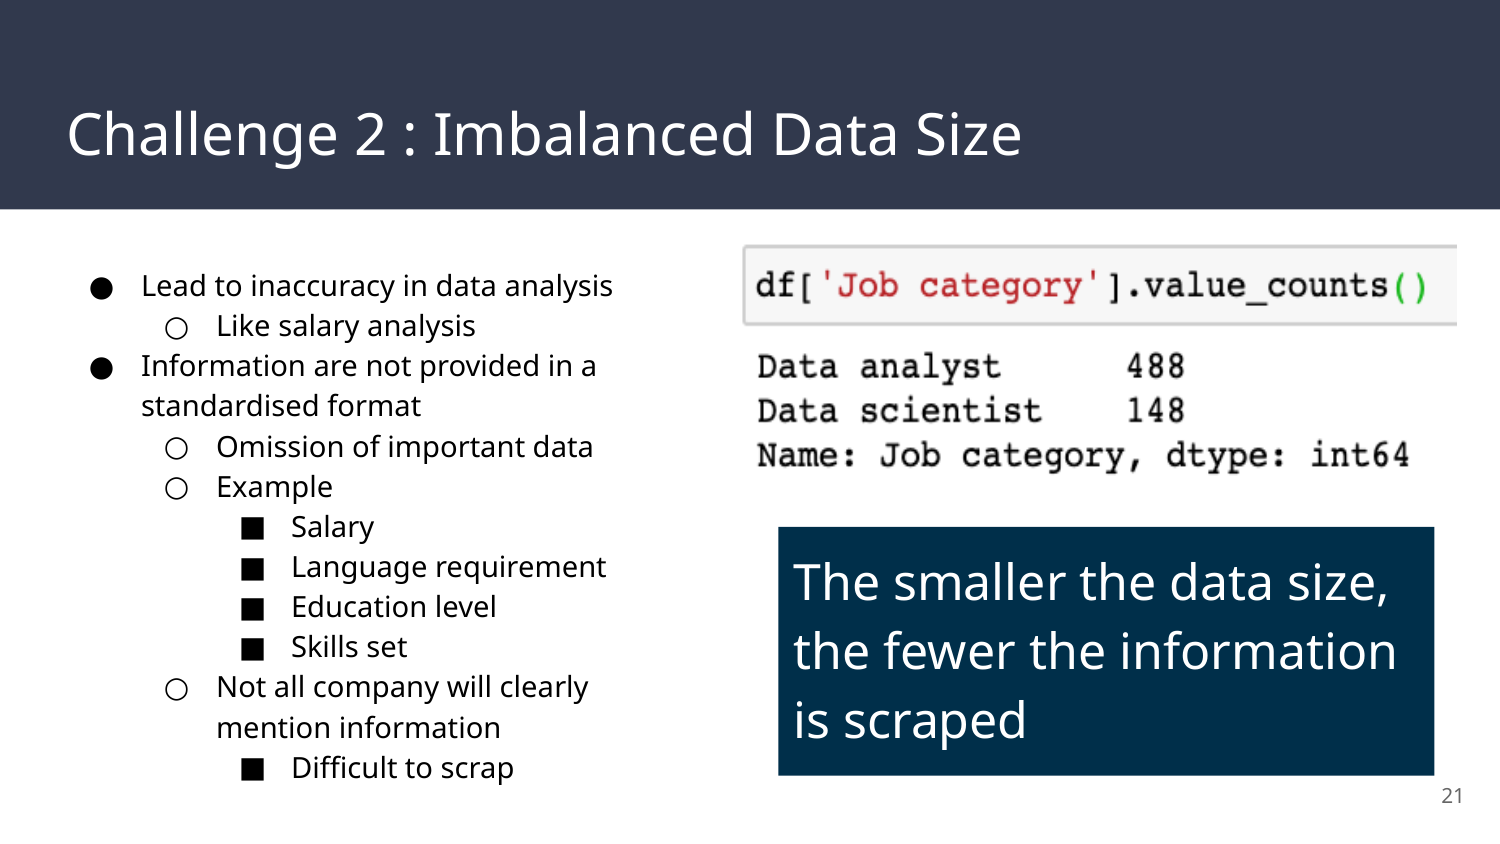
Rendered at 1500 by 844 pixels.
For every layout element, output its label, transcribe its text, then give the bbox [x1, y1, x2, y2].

list The smaller the data size, the fewer the information is scraped Leads to Inaccurate Conclusion [778, 526, 1435, 776]
slide_number ‹#› [1389, 764, 1480, 830]
picture [733, 233, 1458, 511]
title Challenge 2 : Imbalanced Data Size [51, 82, 1449, 185]
list Lead to inaccuracy in data analysis Like salary analysis Information are not provided in a standardised format Omission of important data Example Salary Language requirement Education level Skills set Not all company will clearly mention information Difficult to scrap [51, 247, 708, 752]
